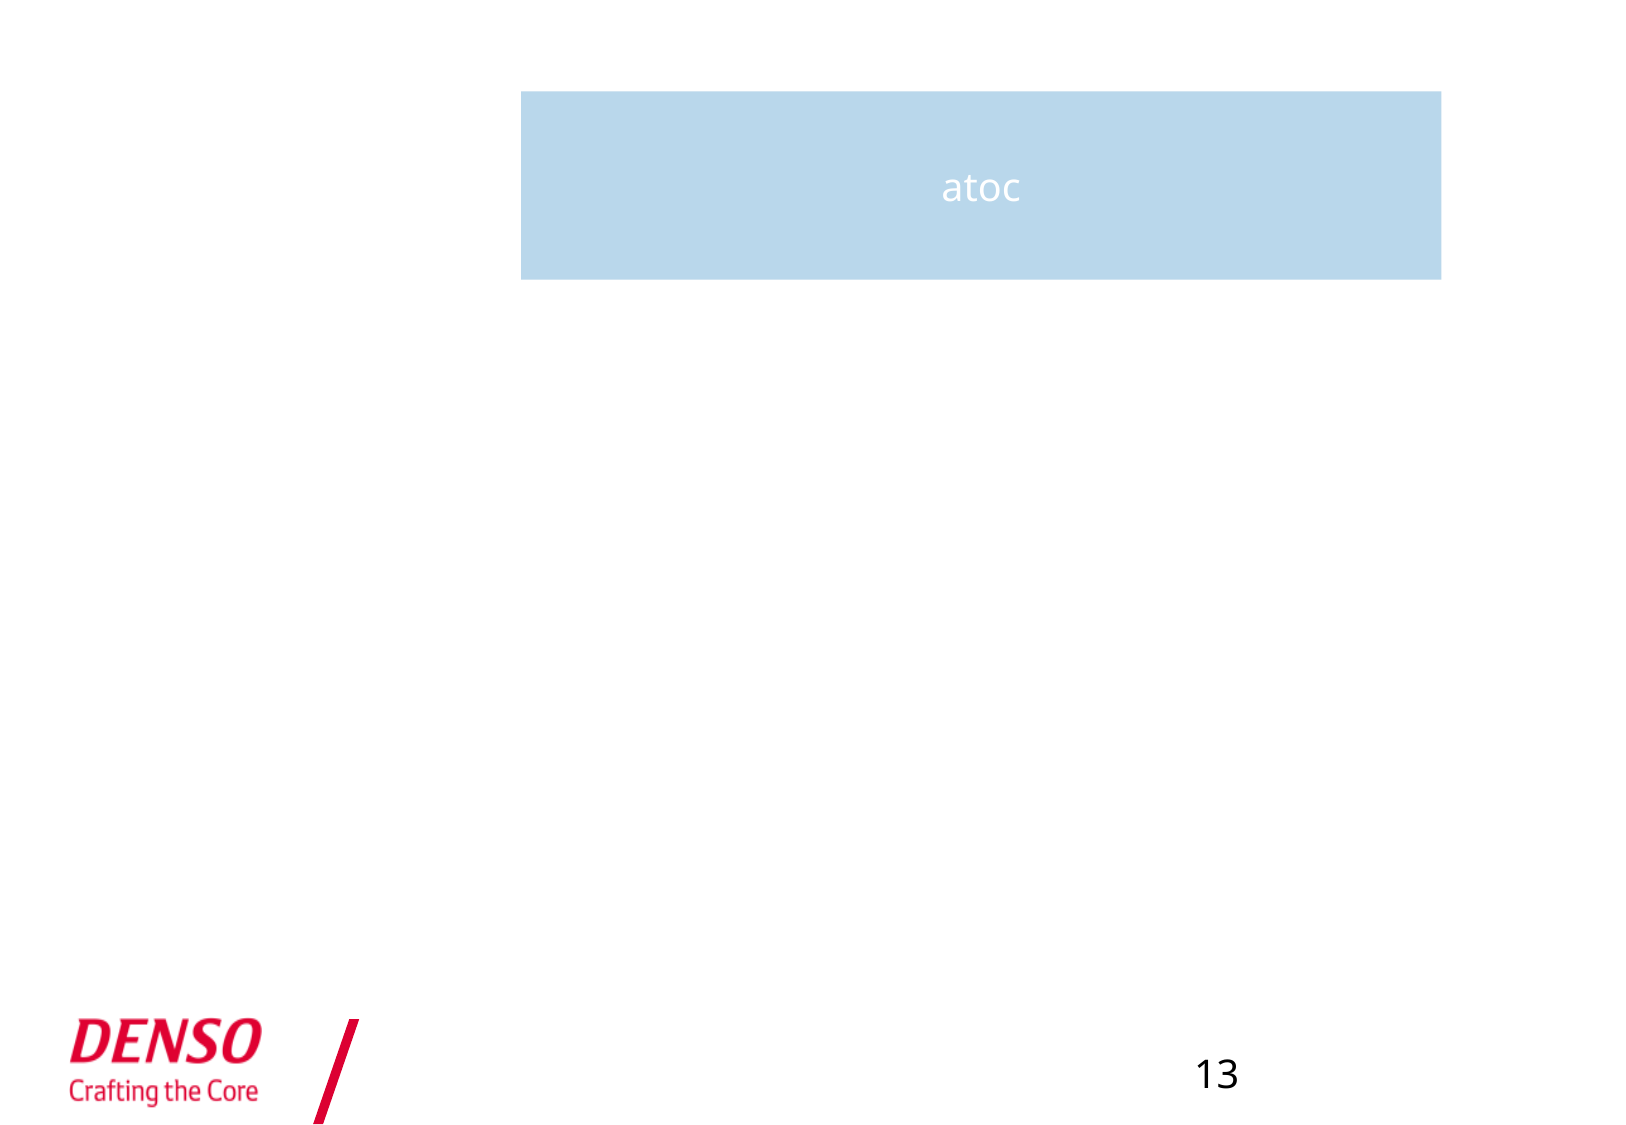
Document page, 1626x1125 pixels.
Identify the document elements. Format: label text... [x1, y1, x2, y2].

picture [69, 1017, 262, 1109]
text_box atoc [519, 89, 1443, 282]
slide_number 13 [1179, 1041, 1546, 1102]
